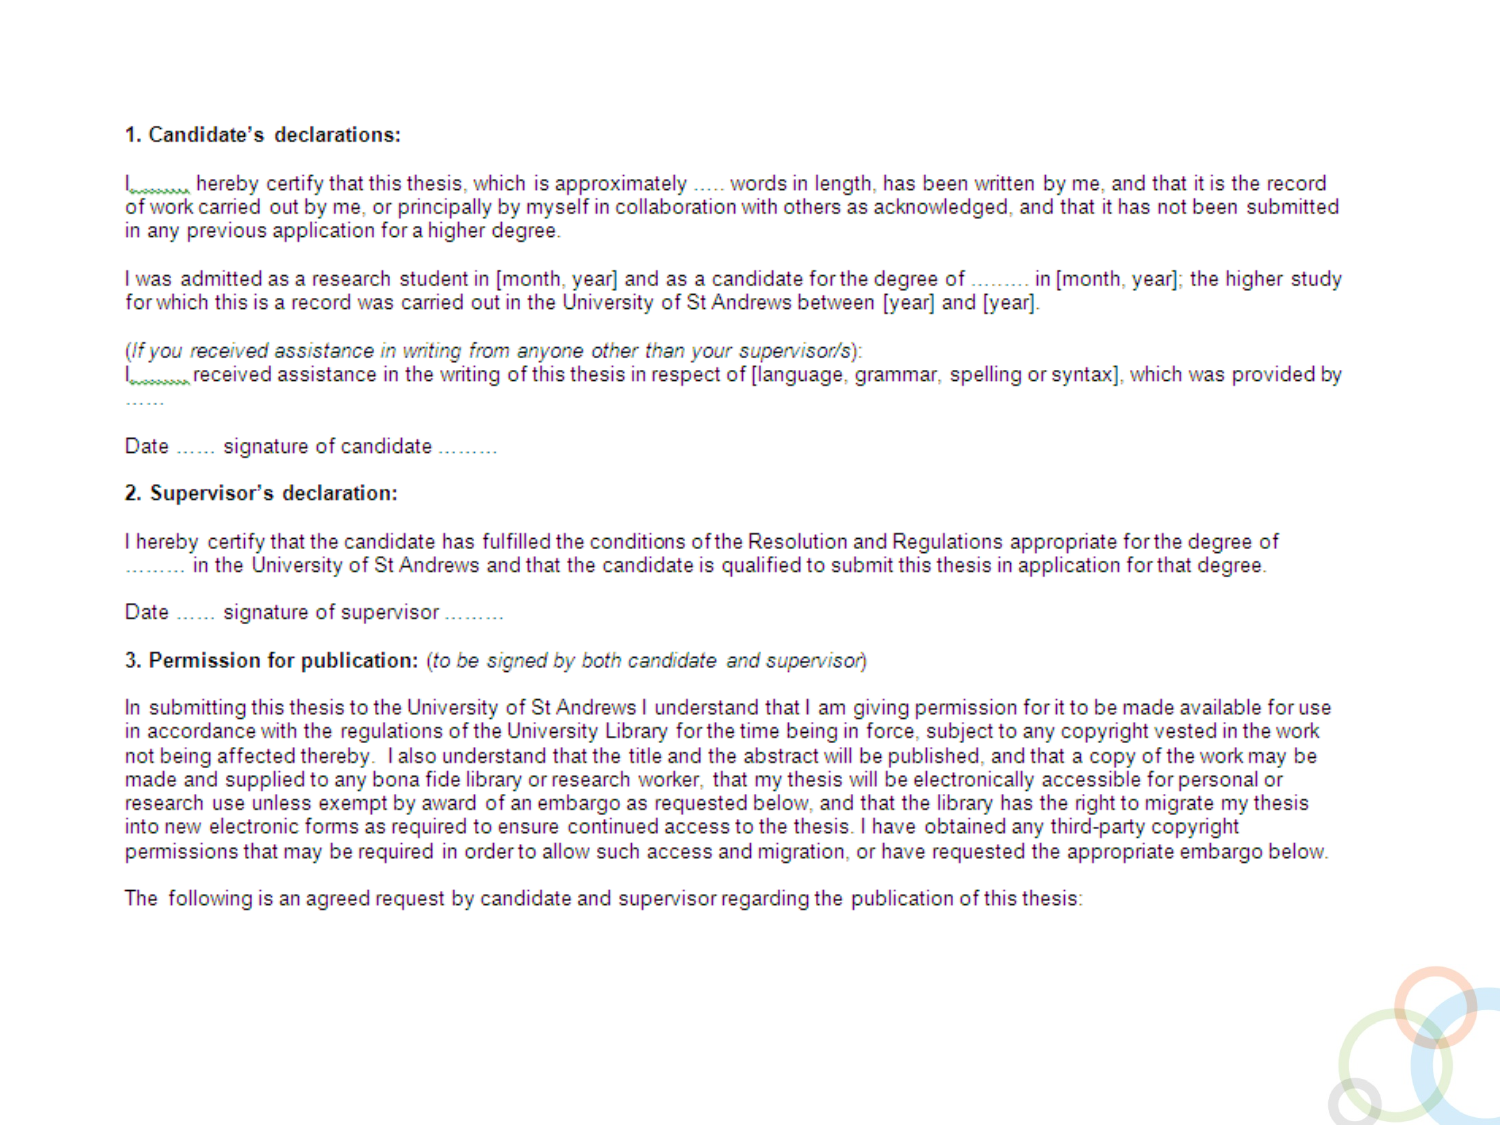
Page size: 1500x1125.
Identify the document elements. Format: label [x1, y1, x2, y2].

picture [1325, 964, 1500, 1125]
picture [41, 42, 1424, 926]
